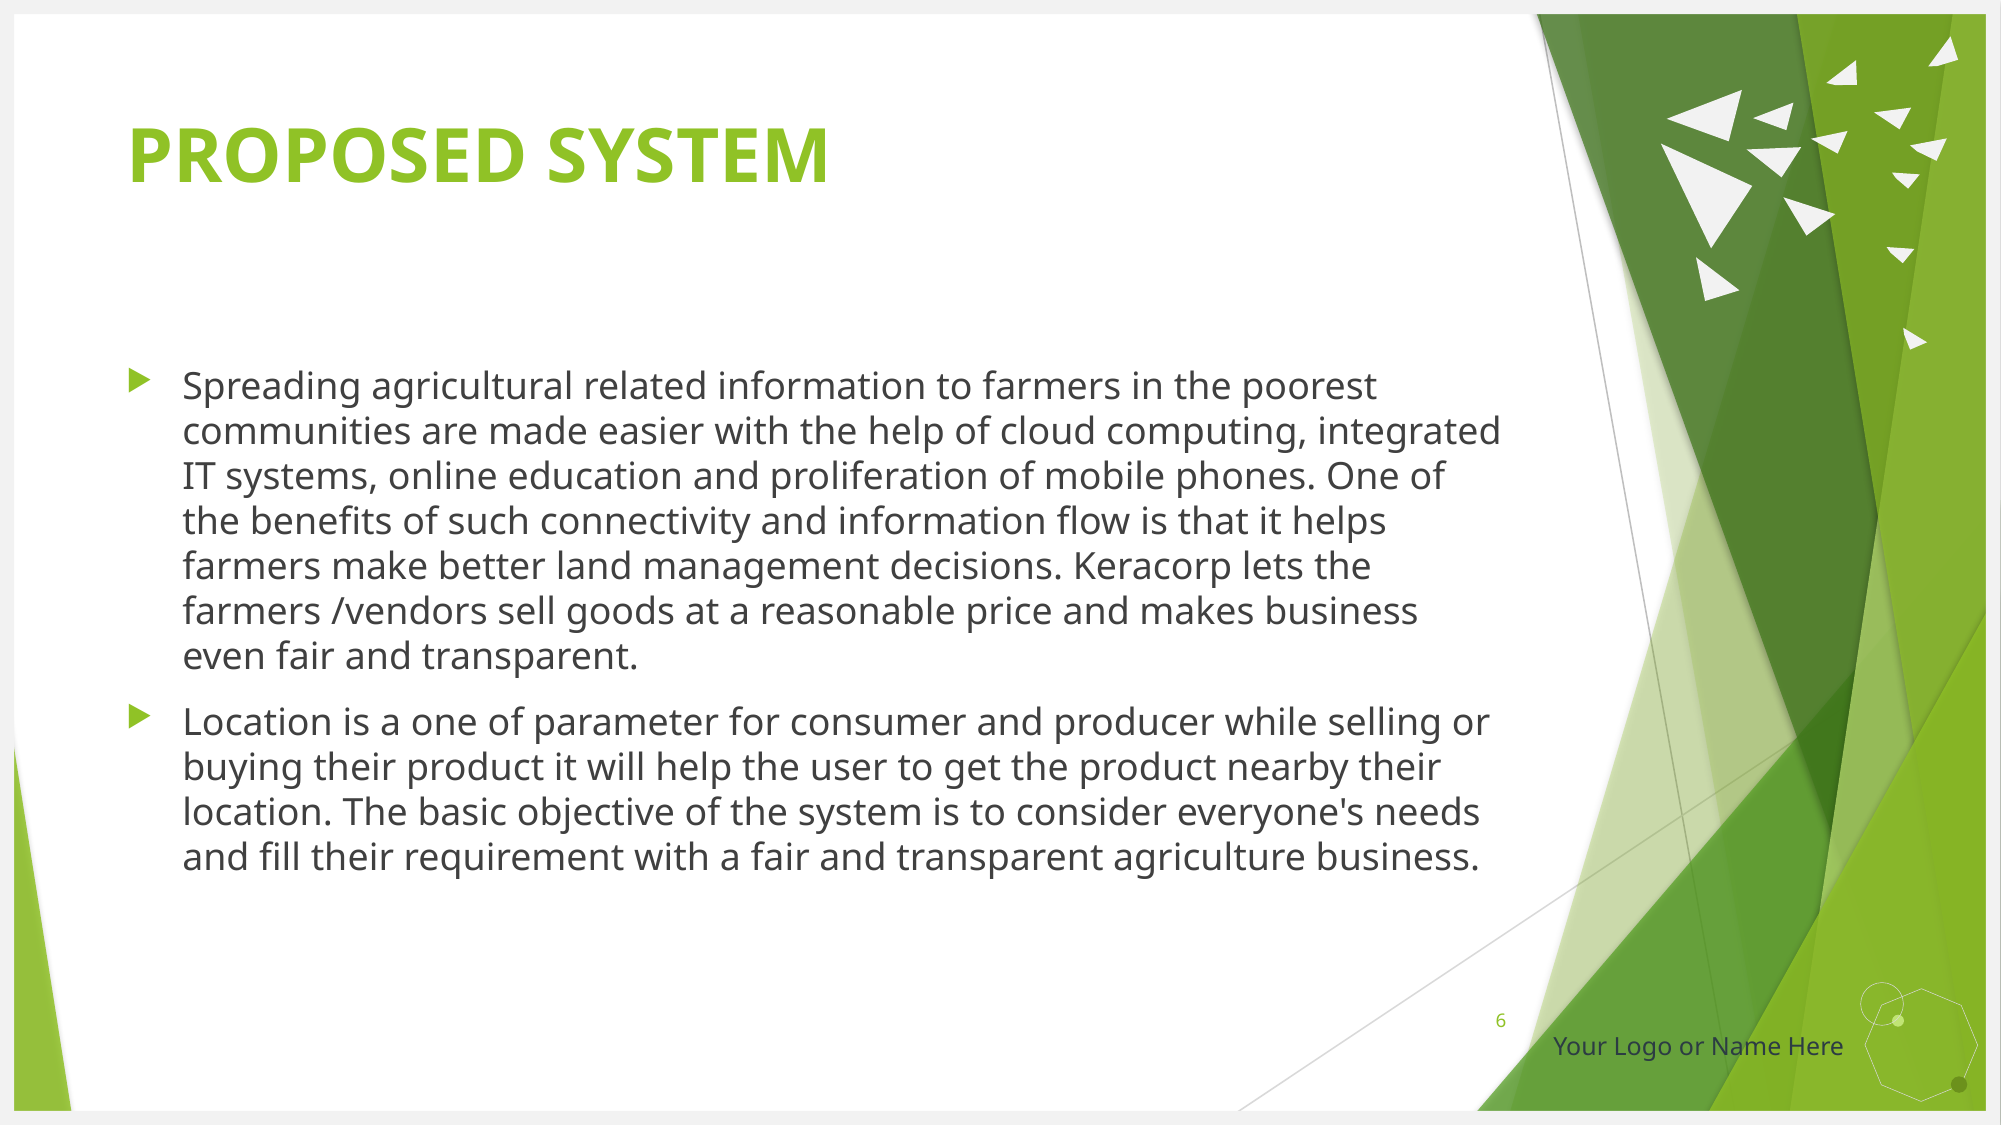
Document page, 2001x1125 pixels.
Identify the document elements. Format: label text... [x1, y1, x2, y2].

slide_number 6 [1409, 991, 1522, 1051]
list Spreading agricultural related information to farmers in the poorest communities are made easier with the help of cloud computing, integrated IT systems, online education and proliferation of mobile phones. One of the benefits of such connectivity and information flow is that it helps farmers make better land management decisions. Keracorp lets the farmers /vendors sell goods at a reasonable price and makes business even fair and transparent. Location is a one of parameter for consumer and producer while selling or buying their product it will help the user to get the product nearby their location. The basic objective of the system is to consider everyone's needs and fill their requirement with a fair and transparent agriculture business. [111, 354, 1522, 992]
title PROPOSED SYSTEM [111, 99, 1522, 317]
